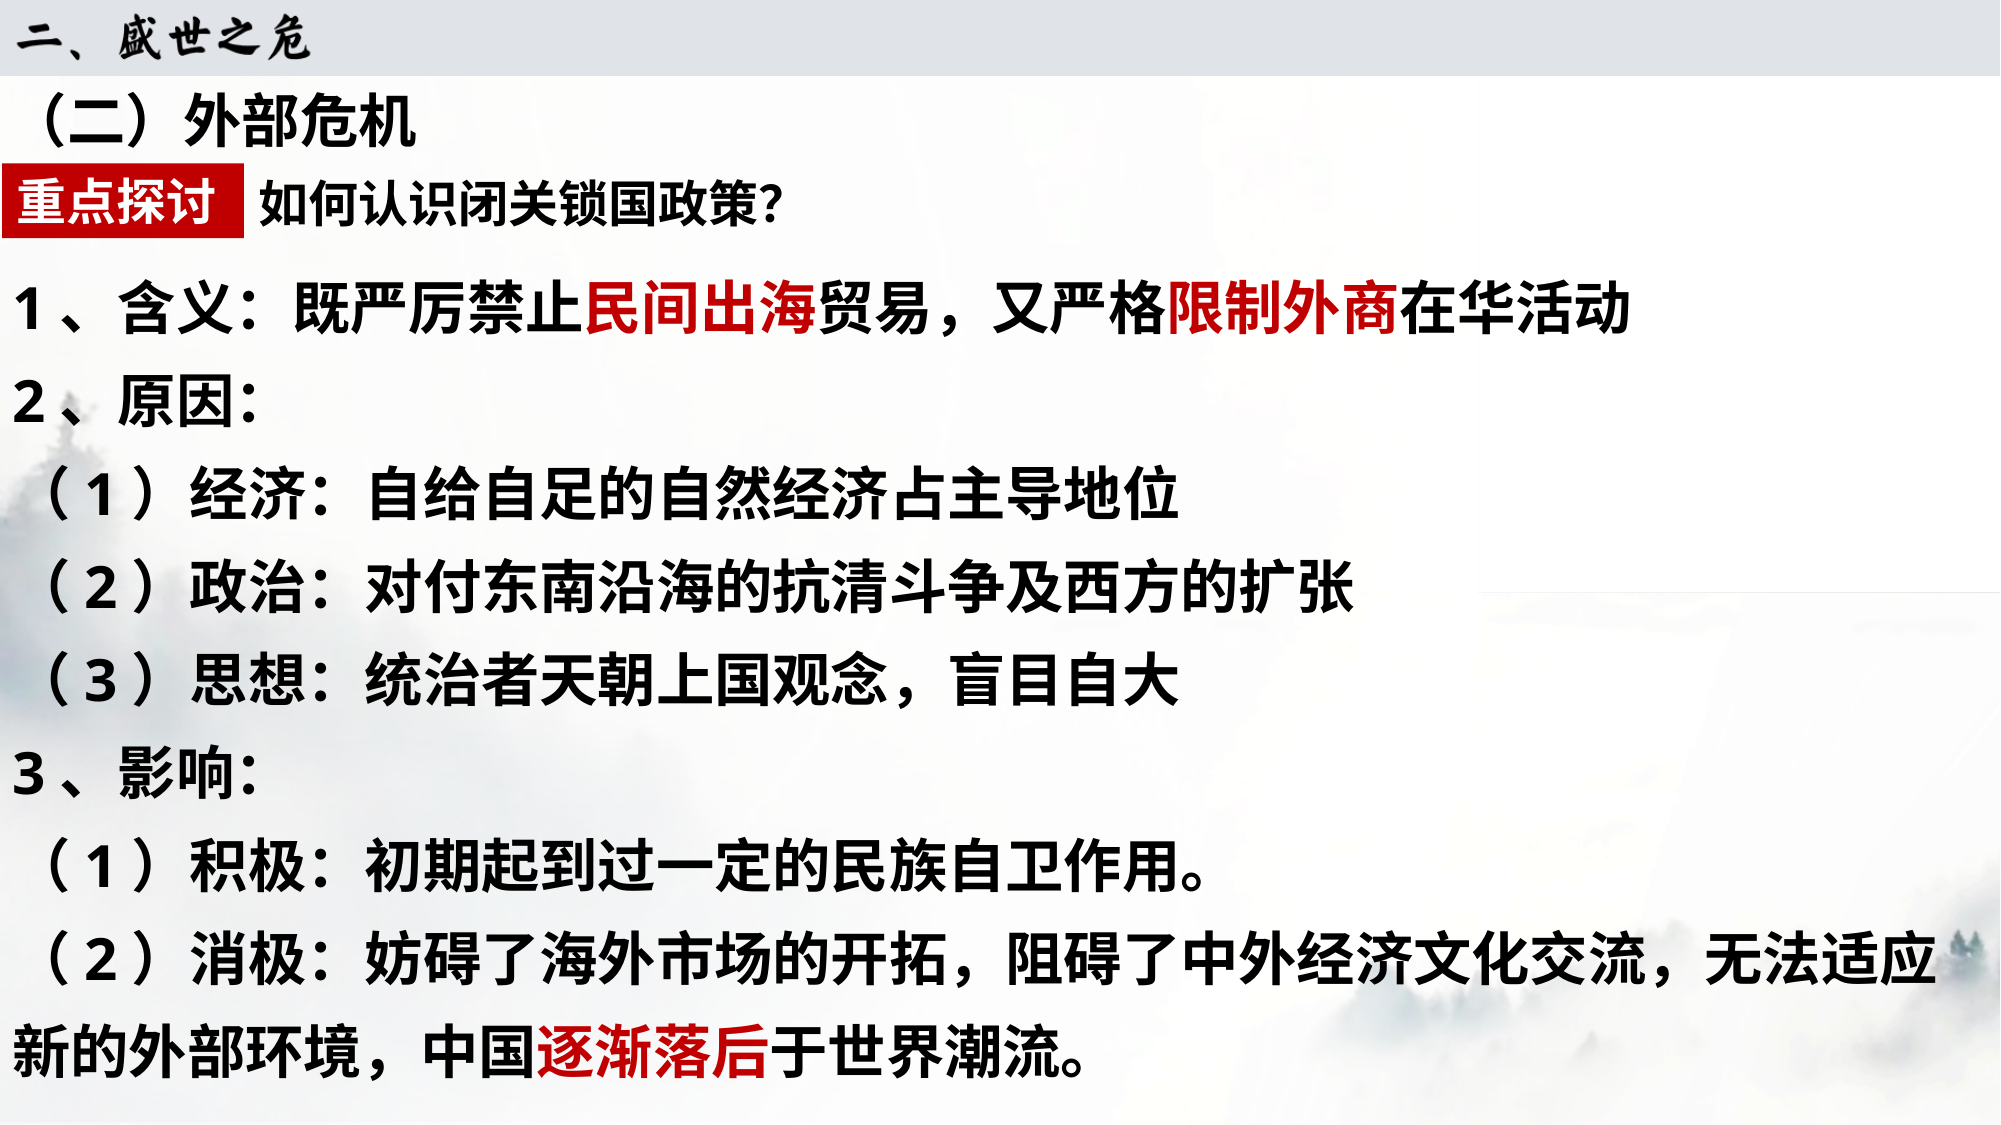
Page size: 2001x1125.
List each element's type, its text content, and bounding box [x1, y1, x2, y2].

text_box （二）外部危机 [0, 76, 445, 162]
text_box 1、含义：既严厉禁止民间出海贸易，又严格限制外商在华活动 2、原因： （1）经济：自给自足的自然经济占主导地位 （2）政治：对付东南沿海的抗清斗争及西方的扩张 （3）思想：统治者天朝上国观念，盲目自大 3、影响： （1）积极：初期起到过一定的民族自卫作用。 （2）消极：妨碍了海外市场的开拓，阻碍了中外经济文化交流，无法适应新的外部环境，中国逐渐落后于世界潮流。 [0, 240, 2000, 1093]
picture [0, 0, 2001, 1125]
text_box 如何认识闭关锁国政策？ [243, 164, 802, 240]
text_box 重点探讨 [2, 163, 244, 239]
